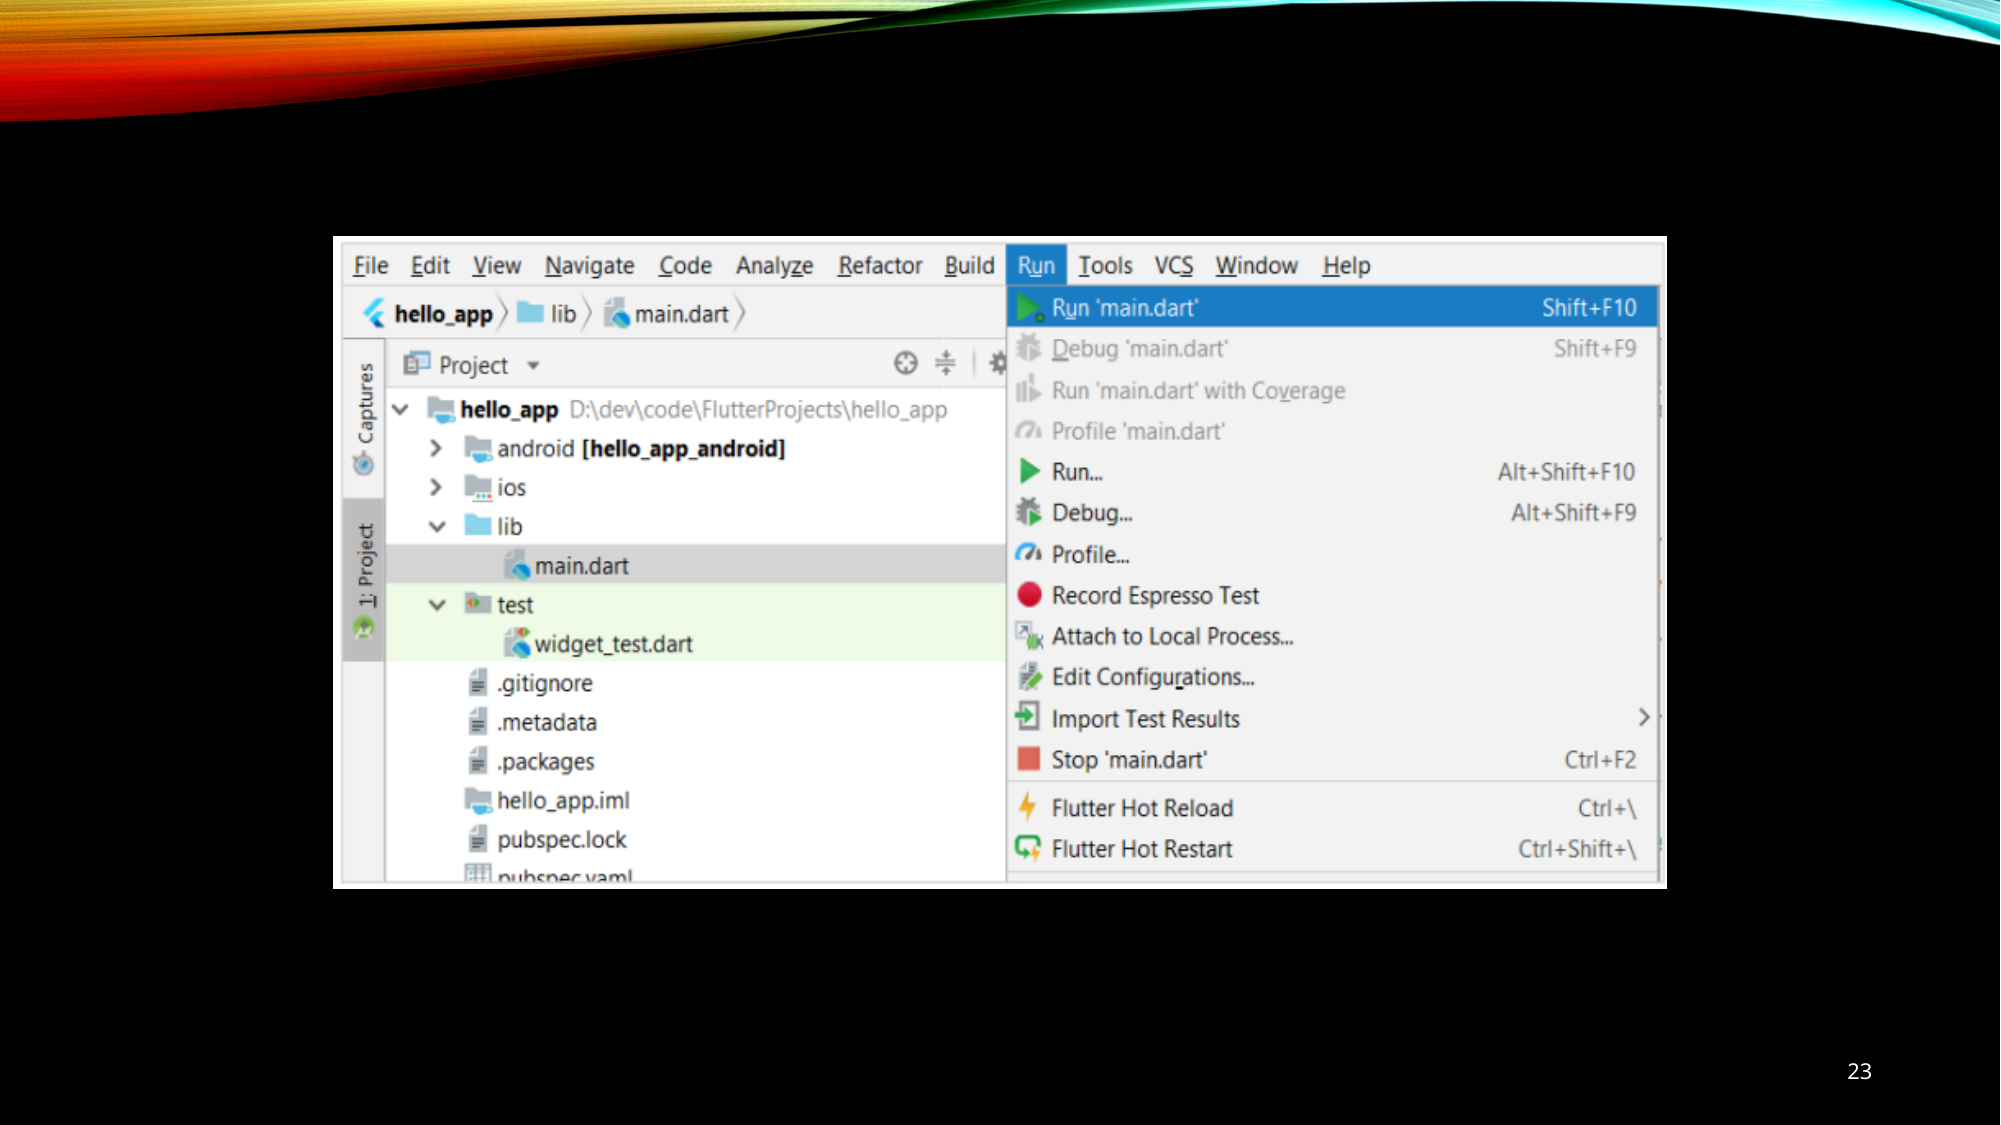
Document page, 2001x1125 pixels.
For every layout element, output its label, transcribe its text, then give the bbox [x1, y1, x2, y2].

slide_number 23 [1666, 1042, 1888, 1103]
picture [332, 236, 1668, 889]
picture [0, 0, 2000, 123]
